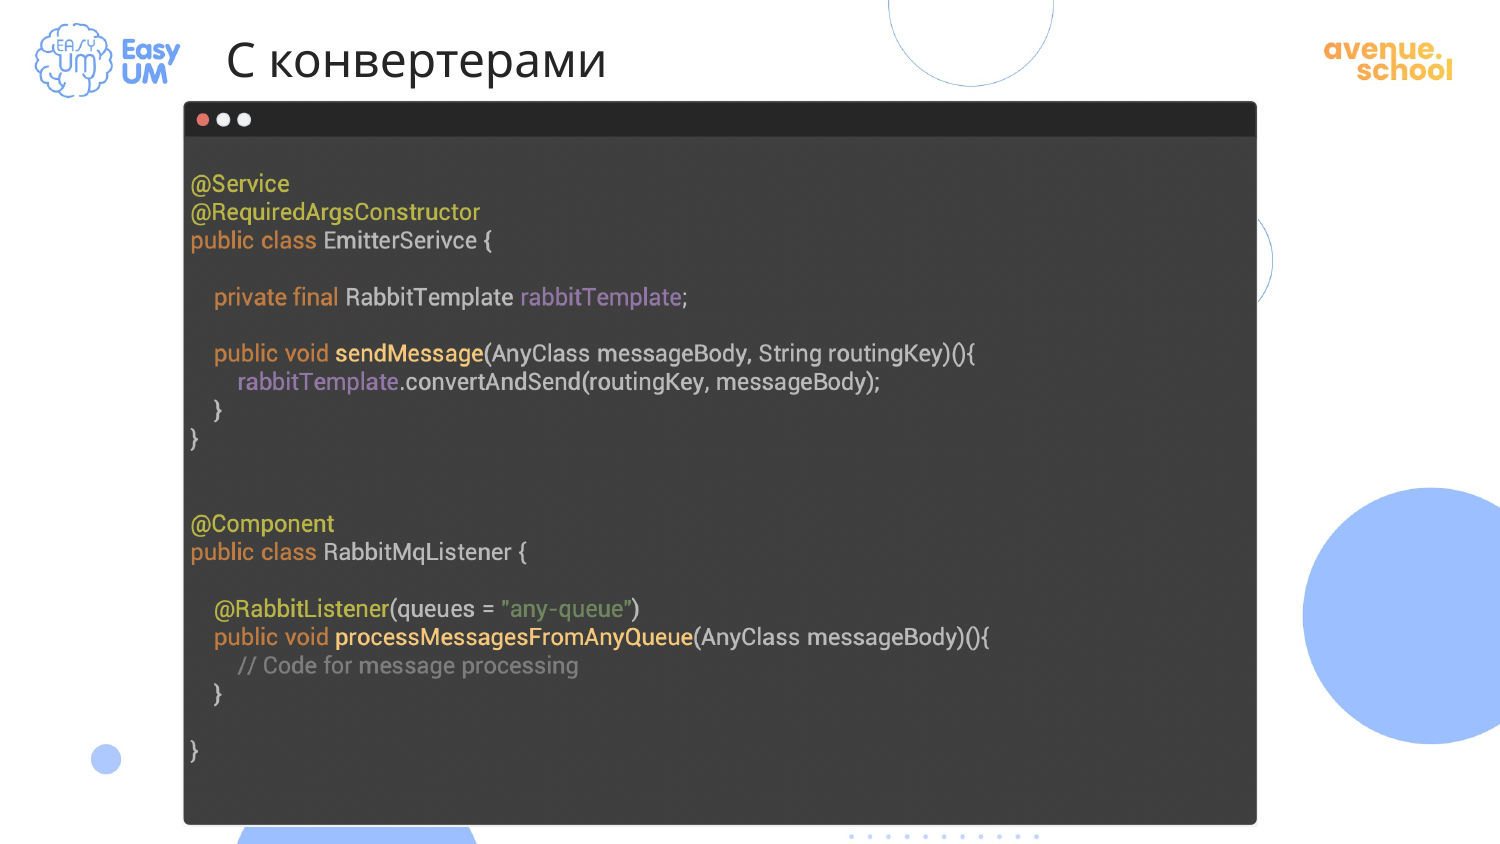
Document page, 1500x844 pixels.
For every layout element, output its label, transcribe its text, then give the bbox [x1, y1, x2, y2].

list С конвертерами [210, 14, 1382, 123]
picture [0, 0, 1500, 844]
